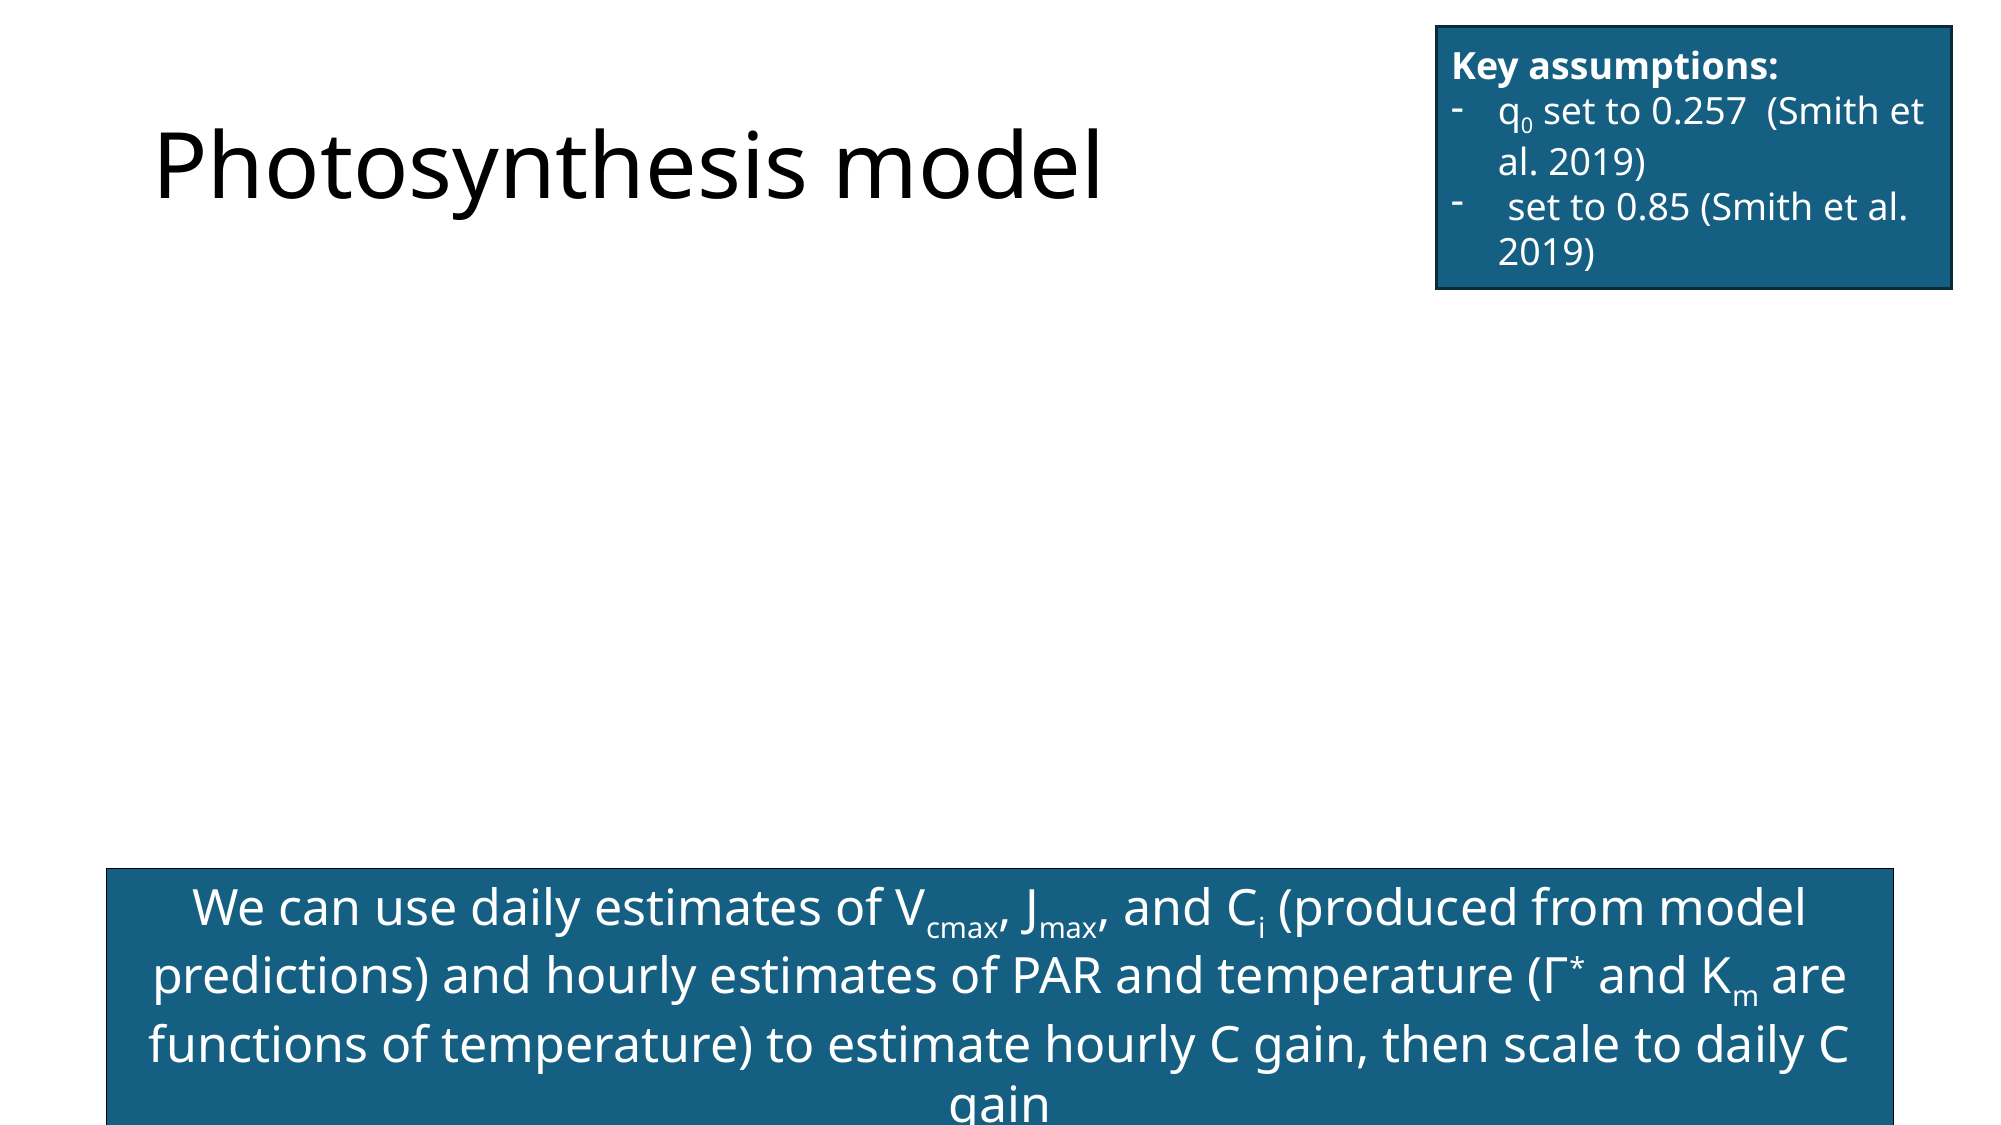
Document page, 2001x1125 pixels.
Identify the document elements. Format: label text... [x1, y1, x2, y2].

text_box We can use daily estimates of Vcmax, Jmax, and Ci (produced from model predictions) and hourly estimates of PAR and temperature (Γ* and Km are functions of temperature) to estimate hourly C gain, then scale to daily C gain [106, 868, 1894, 1125]
title Photosynthesis model [137, 59, 1435, 278]
